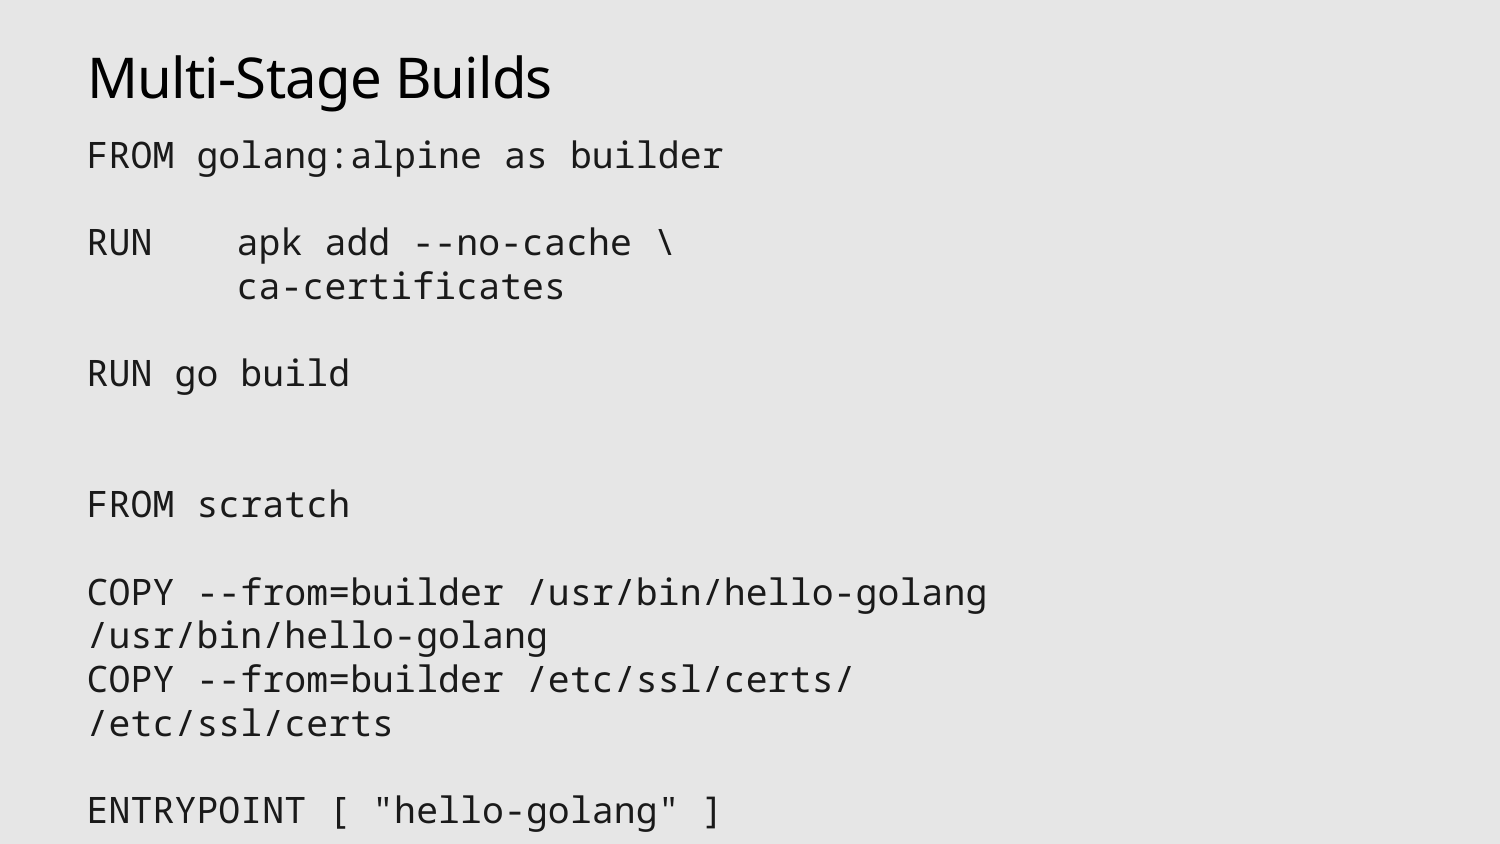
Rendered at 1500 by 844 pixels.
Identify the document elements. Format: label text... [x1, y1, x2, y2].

title Multi-Stage Builds [72, 56, 1428, 125]
text_box FROM golang:alpine as builder RUN apk add --no-cache \ ca-certificates RUN go build FROM scratch COPY --from=builder /usr/bin/hello-golang /usr/bin/hello-golang COPY --from=builder /etc/ssl/certs/ /etc/ssl/certs ENTRYPOINT [ "hello-golang" ] [71, 124, 1185, 839]
